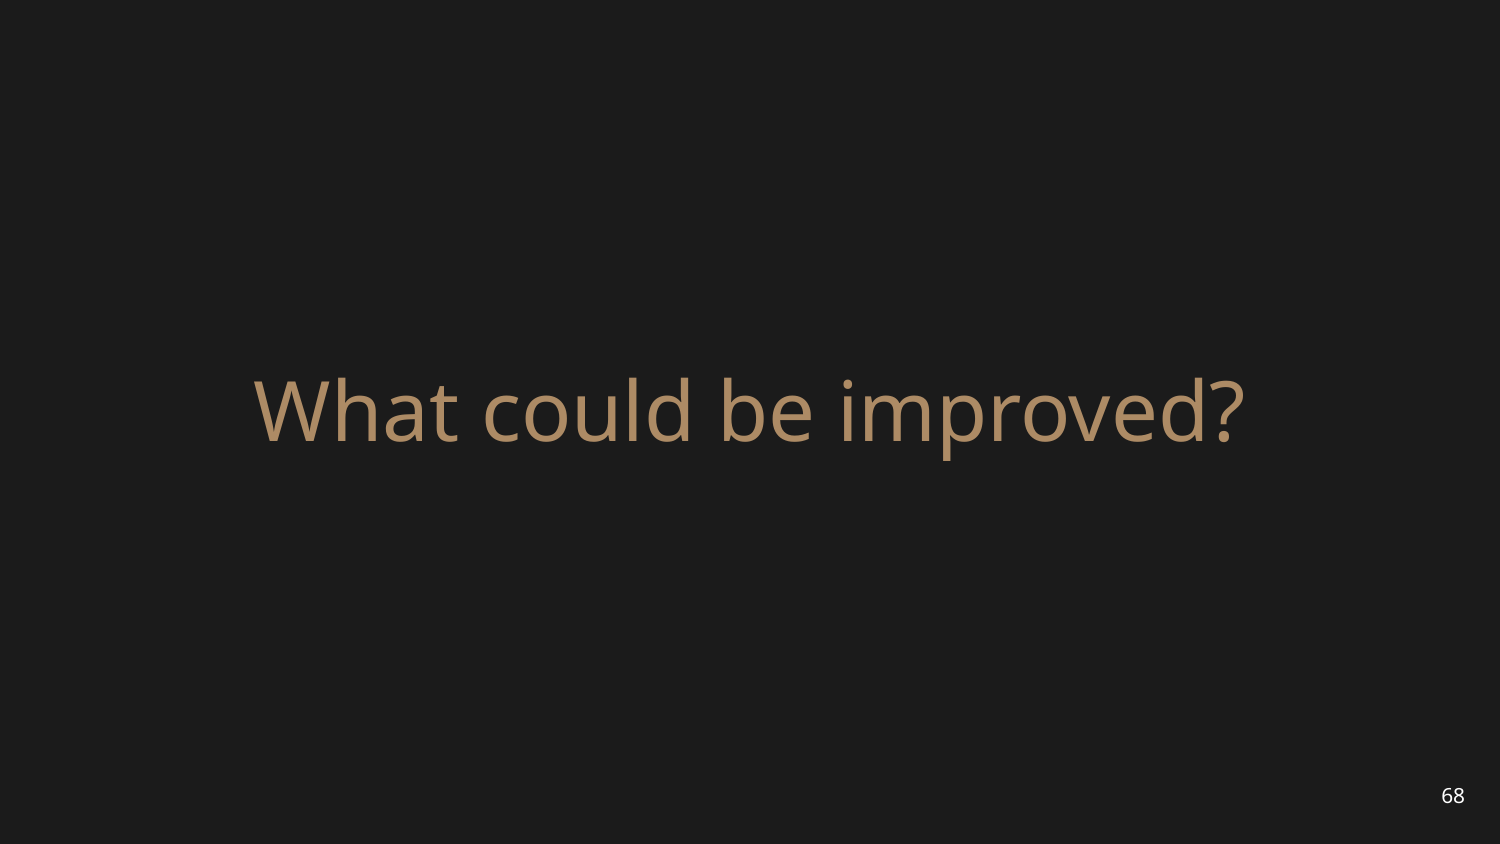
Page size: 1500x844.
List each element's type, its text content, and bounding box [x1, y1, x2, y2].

title What could be improved? [51, 72, 1449, 753]
slide_number 68 [1389, 764, 1480, 830]
